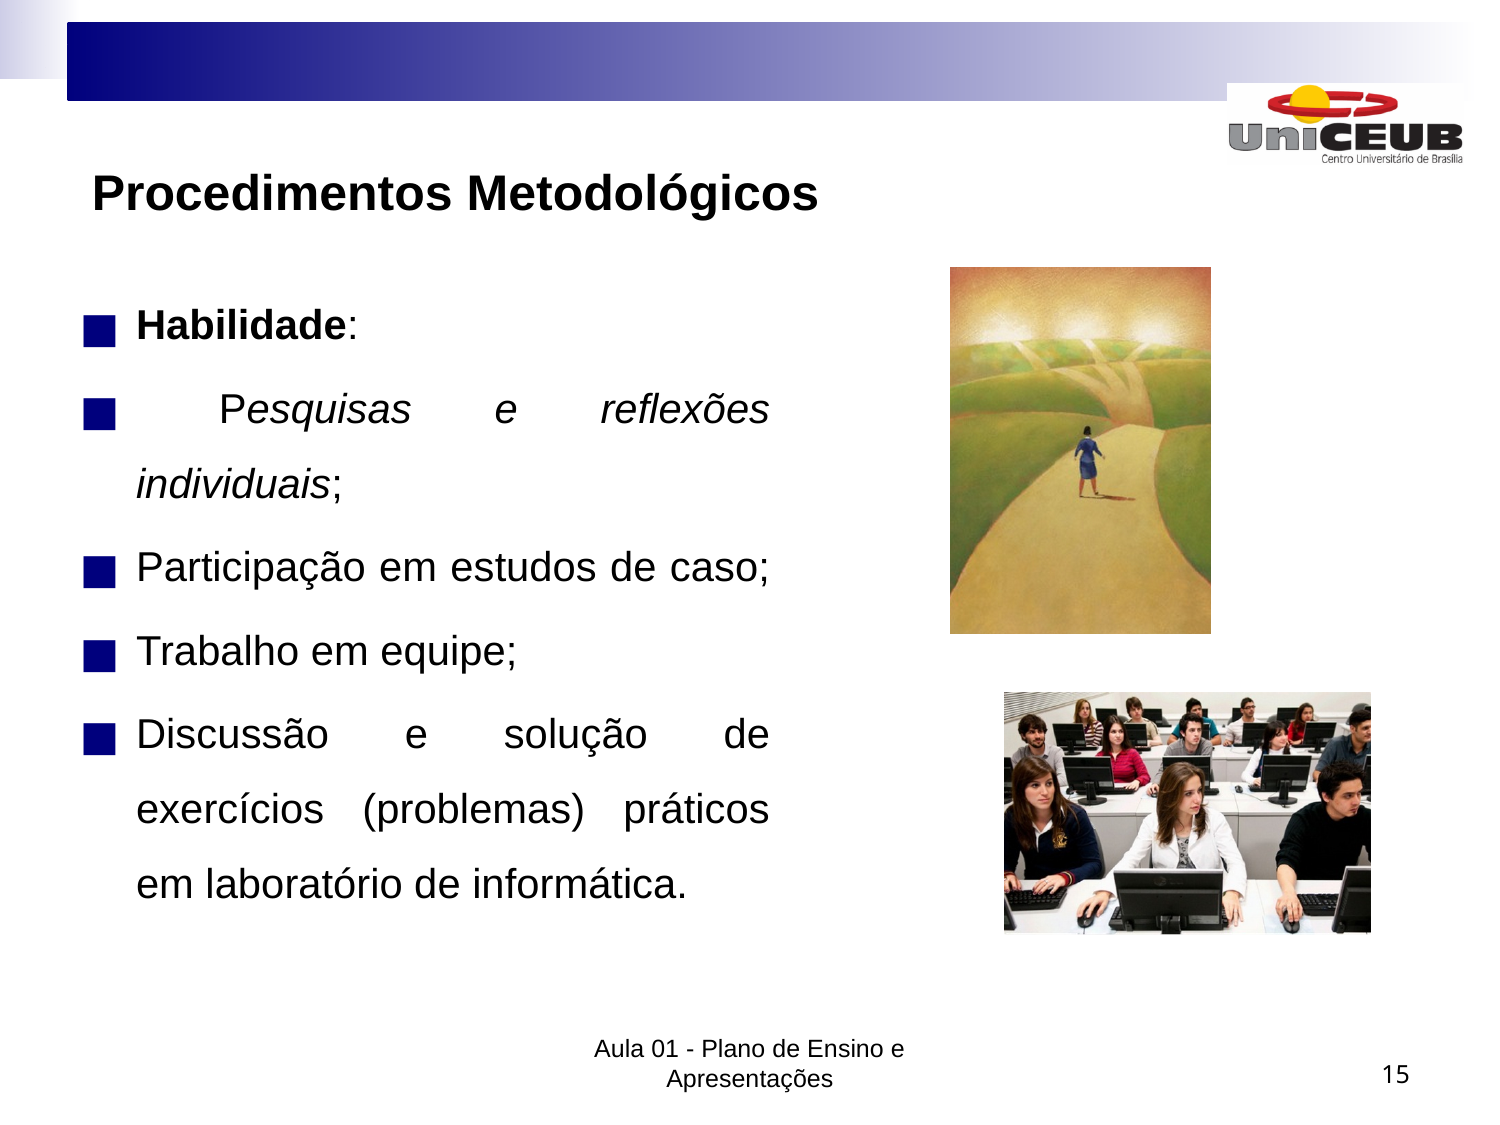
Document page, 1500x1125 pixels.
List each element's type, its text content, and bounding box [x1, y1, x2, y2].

title Procedimentos Metodológicos [76, 78, 1427, 304]
picture [1227, 83, 1464, 165]
text_box Aula 01 - Plano de Ensino e Apresentações [512, 1024, 988, 1100]
text_box ‹#› [1074, 1024, 1425, 1100]
picture [1003, 692, 1371, 935]
picture [950, 266, 1211, 634]
list Habilidade: Pesquisas e reflexões individuais; Participação em estudos de caso; Trabalho em equipe; Discussão e solução de exercícios (problemas) práticos em laboratório de informática. [64, 290, 786, 717]
